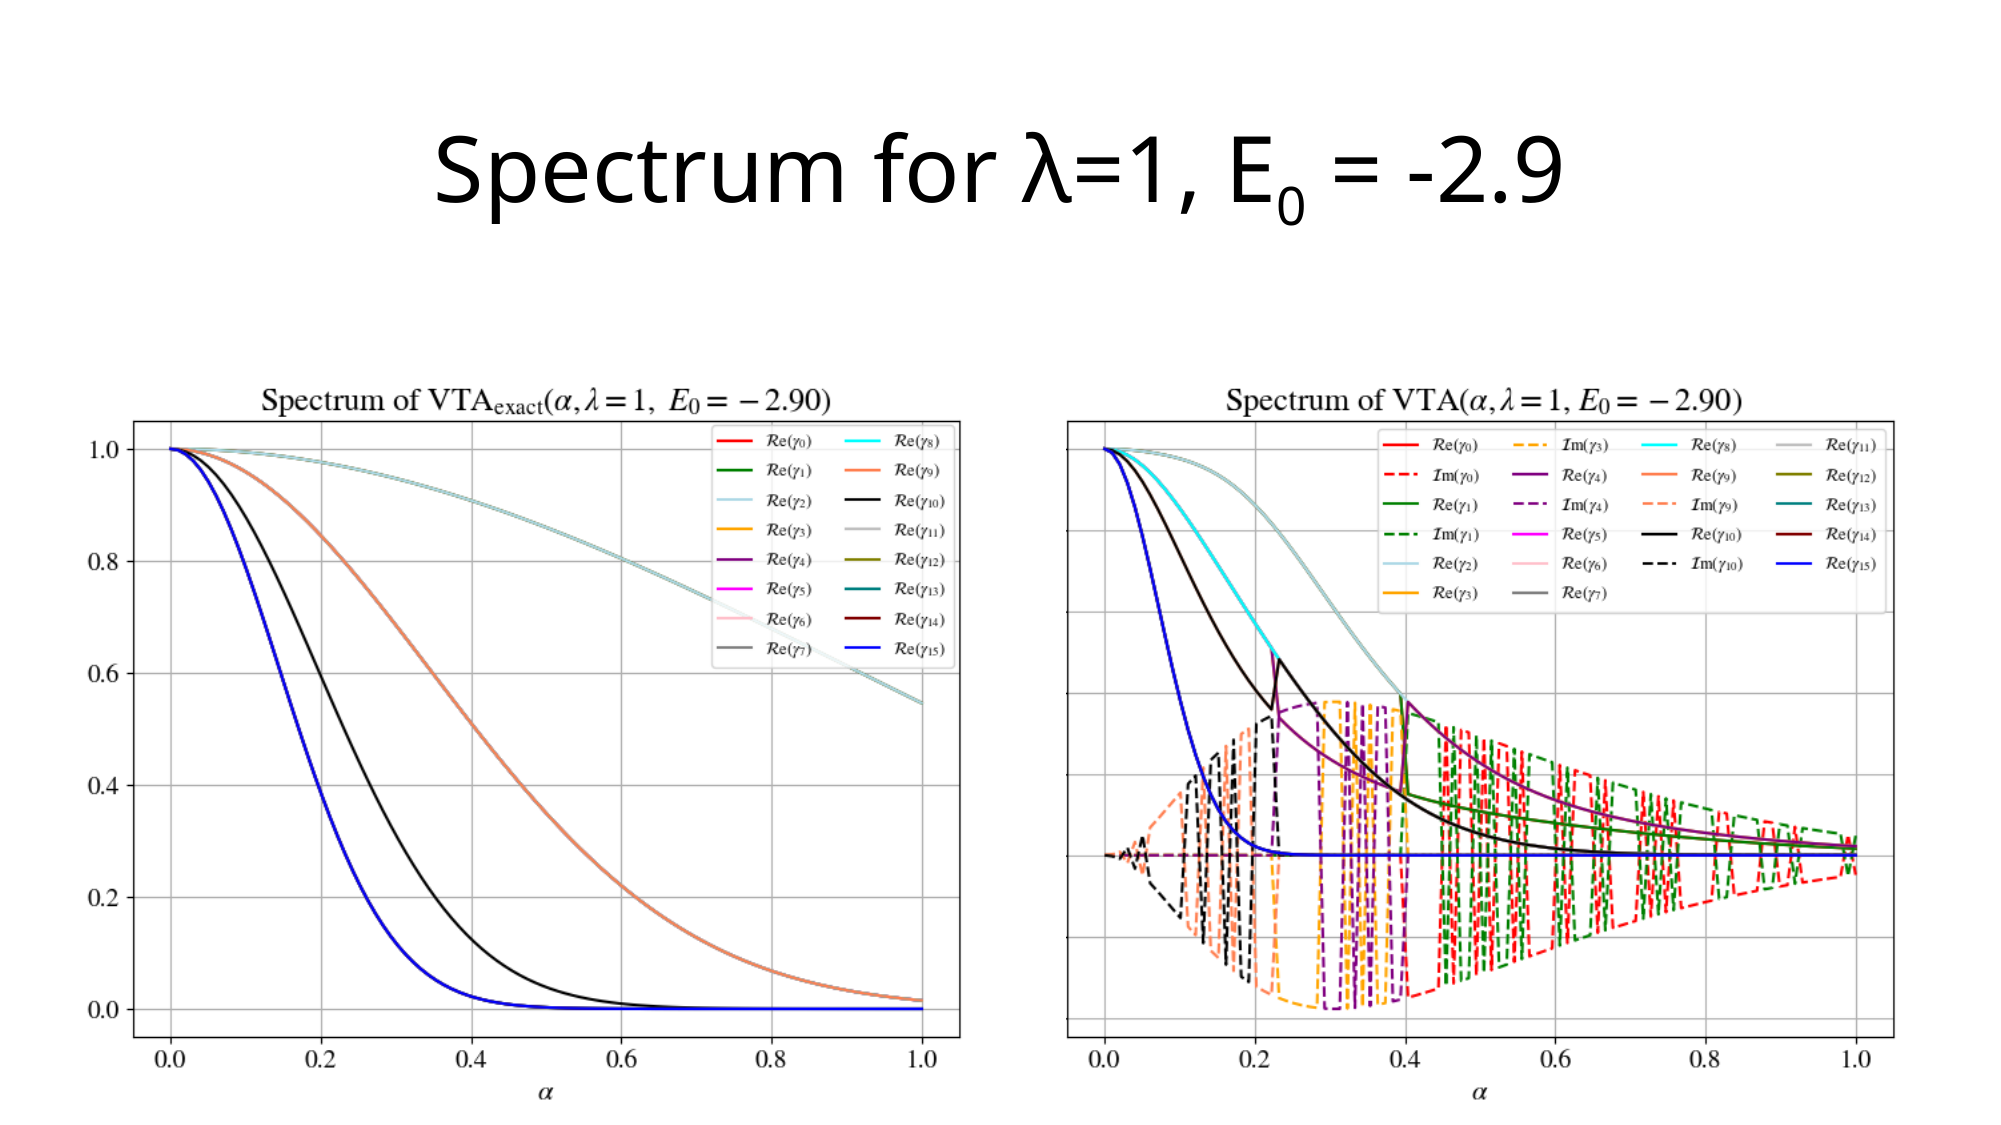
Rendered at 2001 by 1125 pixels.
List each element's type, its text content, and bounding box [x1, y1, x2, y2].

title Spectrum for λ=1, E0 = -2.9 [137, 59, 1863, 278]
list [1066, 325, 2000, 1125]
picture [0, 325, 1066, 1125]
